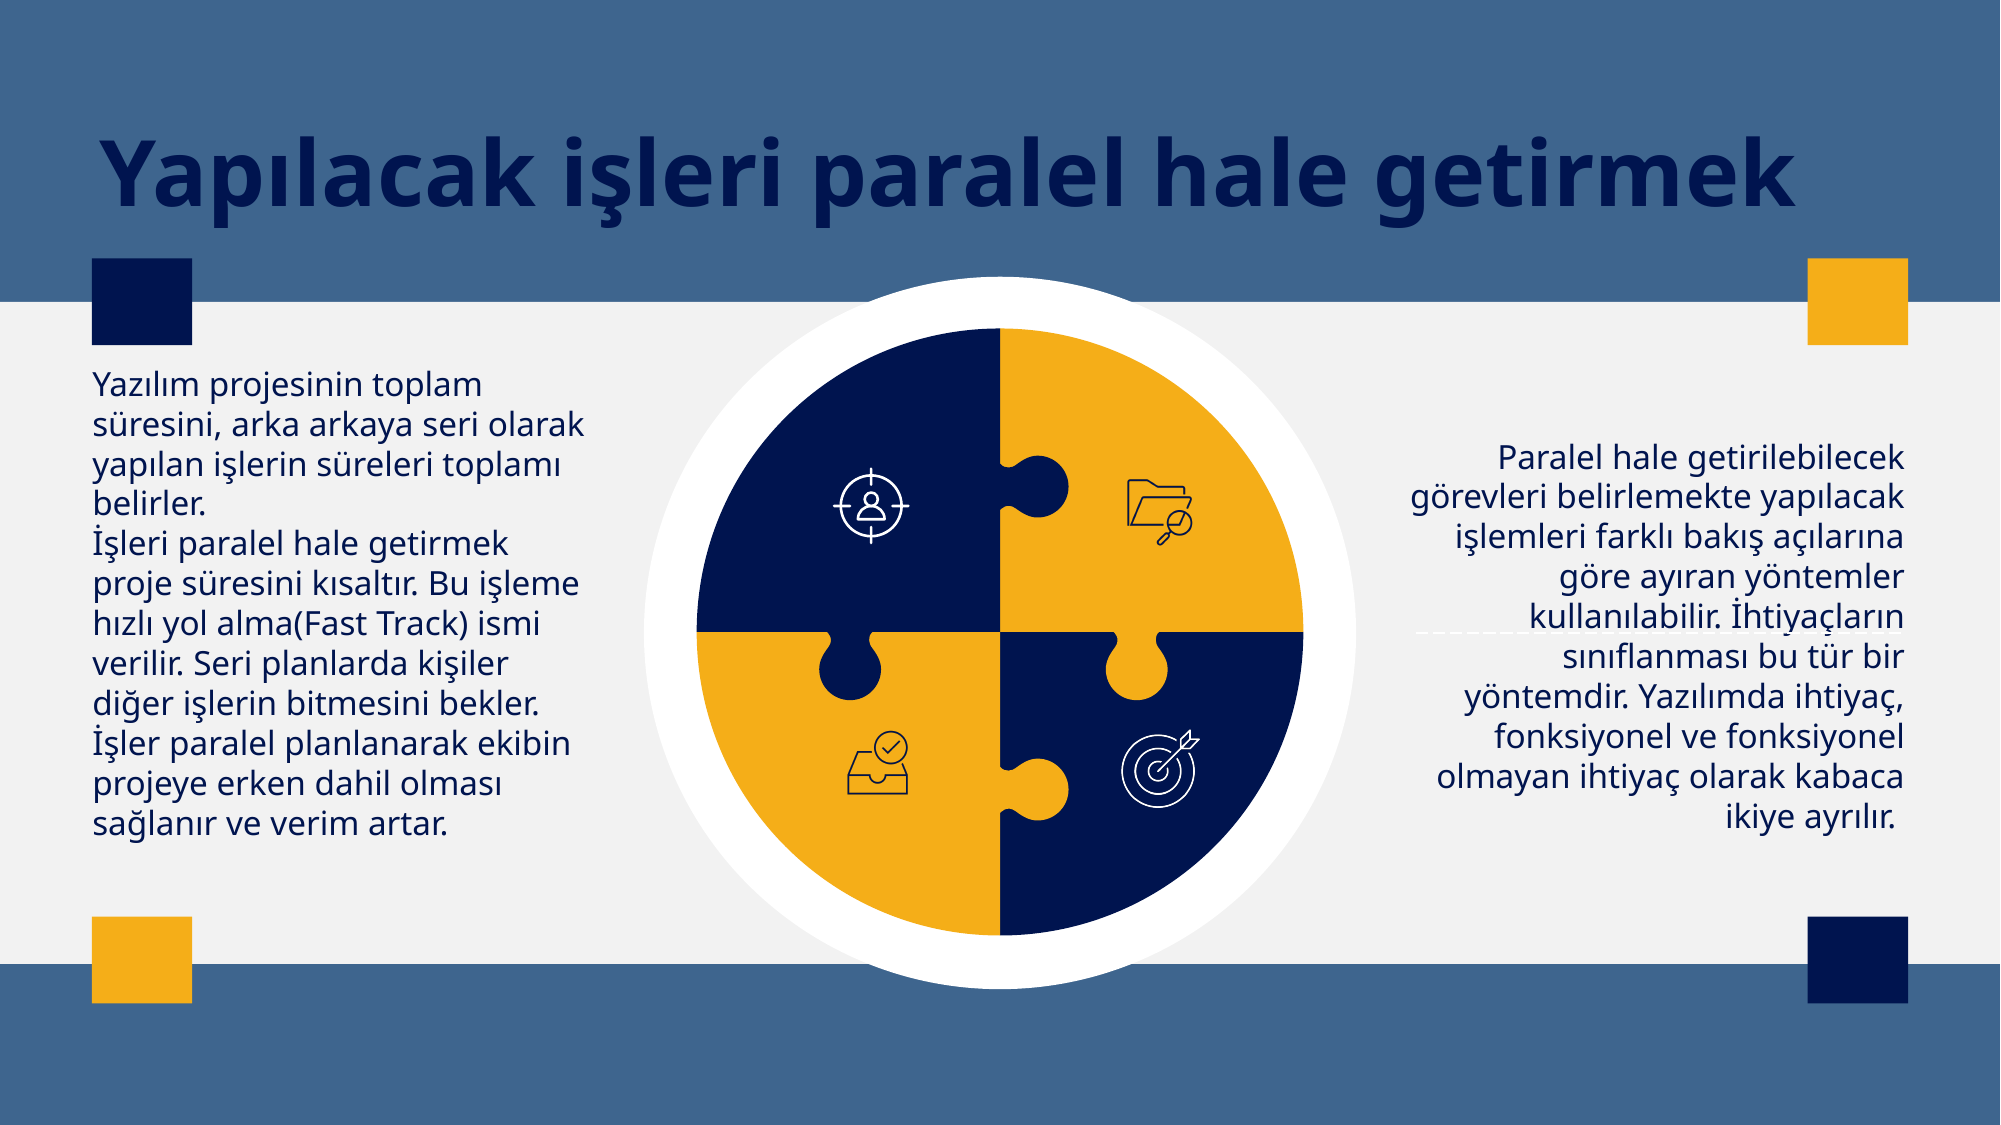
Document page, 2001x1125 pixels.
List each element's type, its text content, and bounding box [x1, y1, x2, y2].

text_box [91, 258, 193, 346]
picture [835, 720, 920, 805]
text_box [834, 468, 909, 543]
title Yapılacak işleri paralel hale getirmek [84, 90, 1916, 264]
picture [1111, 721, 1208, 818]
picture [1114, 463, 1205, 554]
text_box [1807, 916, 1909, 1004]
text_box [696, 328, 1069, 701]
text_box Yazılım projesinin toplam süresini, arka arkaya seri olarak yapılan işlerin süreleri toplamı belirler. İşleri paralel hale getirmek proje süresini kısaltır. Bu işleme hızlı yol alma(Fast Track) ismi verilir. Seri planlarda kişiler diğer işlerin bitmesini bekler. İşler paralel planlanarak ekibin projeye erken dahil olması sağlanır ve verim artar. [92, 362, 592, 842]
text_box [0, 301, 868, 965]
text_box [91, 916, 193, 1004]
text_box [1001, 632, 1304, 936]
text_box [1001, 328, 1304, 701]
text_box [643, 276, 1357, 990]
text_box Paralel hale getirilebilecek görevleri belirlemekte yapılacak işlemleri farklı bakış açılarına göre ayıran yöntemler kullanılabilir. İhtiyaçların sınıflanması bu tür bir yöntemdir. Yazılımda ihtiyaç, fonksiyonel ve fonksiyonel olmayan ihtiyaç olarak kabaca ikiye ayrılır. [1406, 435, 1906, 835]
text_box [1132, 301, 2000, 965]
text_box [1807, 258, 1909, 346]
text_box [696, 632, 1069, 936]
